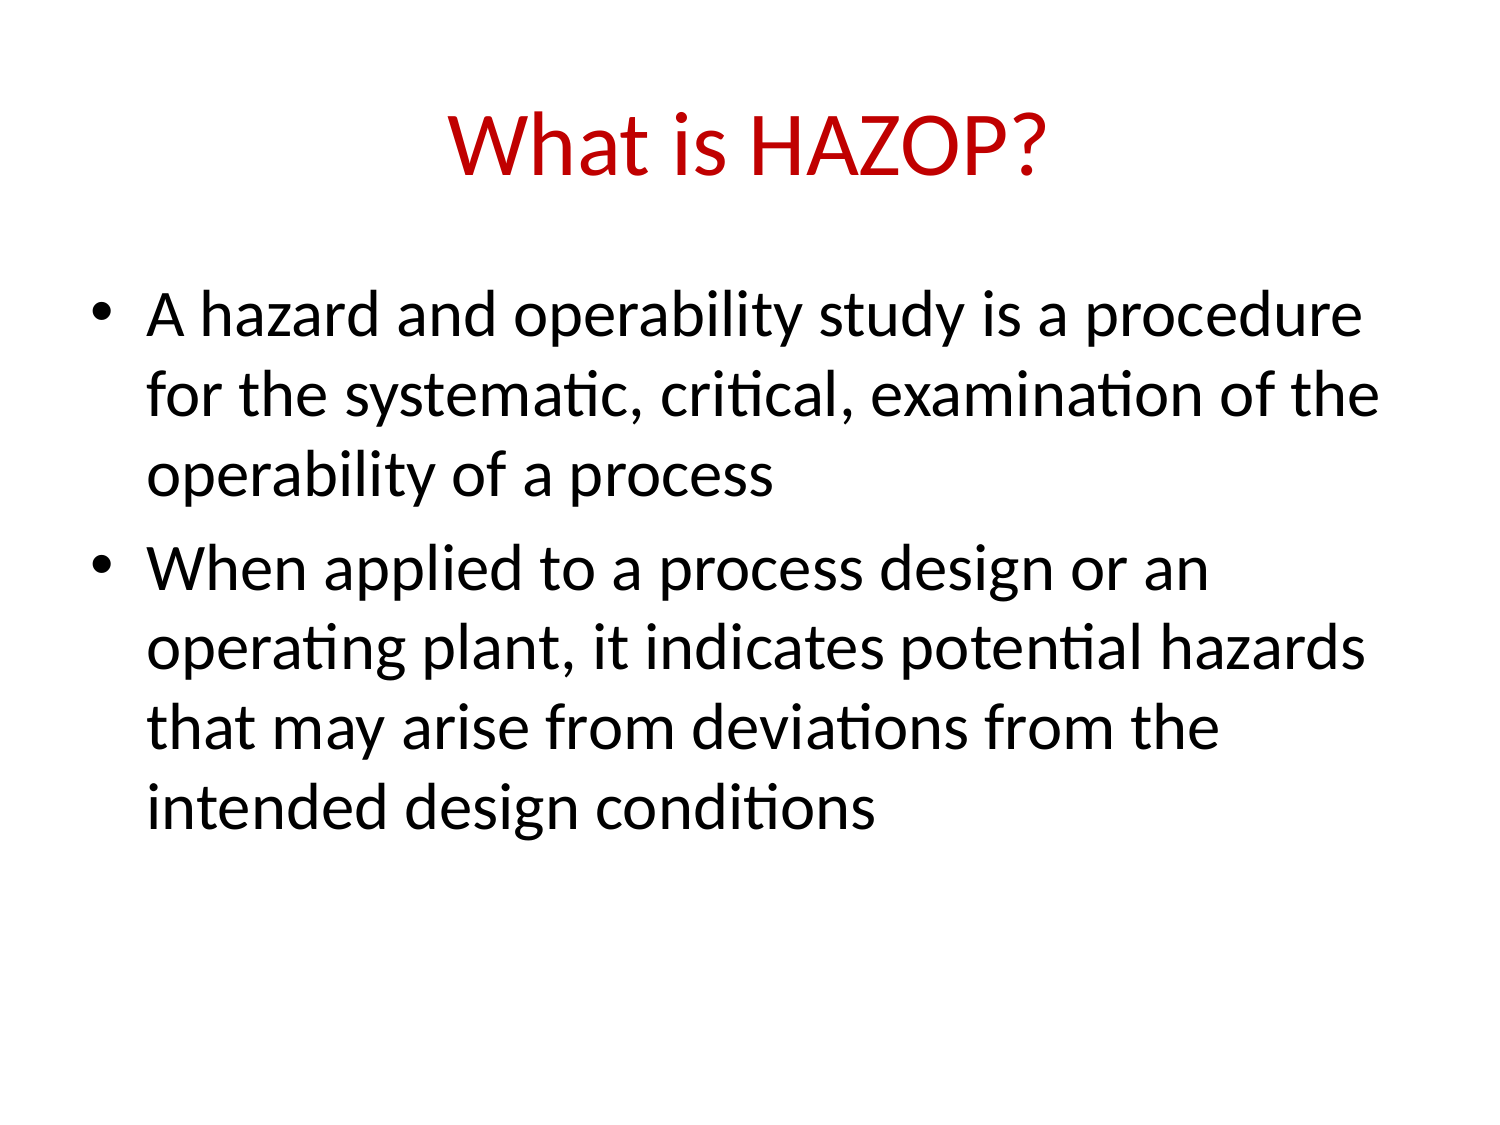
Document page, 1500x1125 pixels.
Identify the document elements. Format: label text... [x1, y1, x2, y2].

title What is HAZOP? [75, 45, 1425, 233]
list A hazard and operability study is a procedure for the systematic, critical, examination of the operability of a process When applied to a process design or an operating plant, it indicates potential hazards that may arise from deviations from the intended design conditions [75, 262, 1425, 1005]
